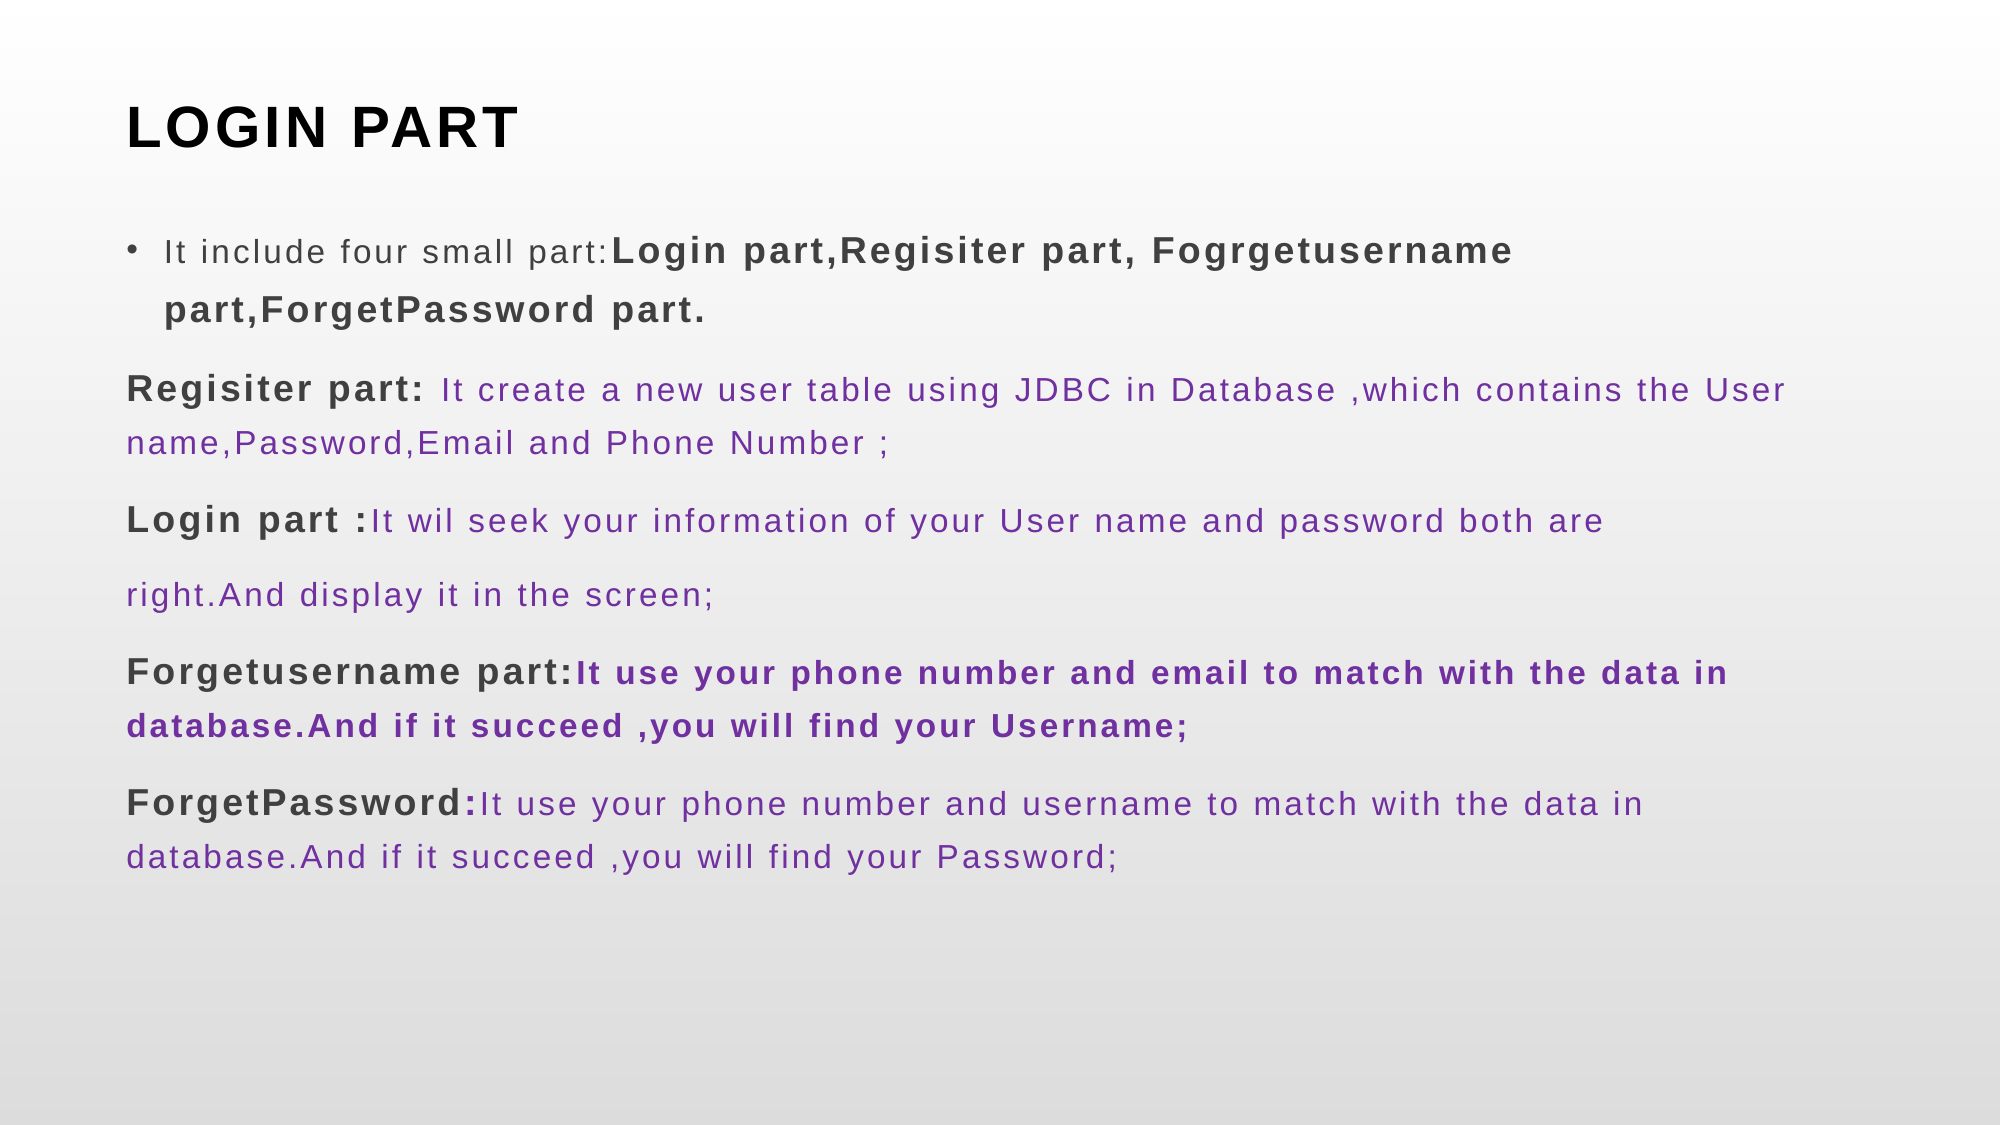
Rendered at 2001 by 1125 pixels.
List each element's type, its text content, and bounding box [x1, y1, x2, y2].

list It include four small part:Login part,Regisiter part, Fogrgetusername part,ForgetPassword part. Regisiter part: It create a new user table using JDBC in Database ,which contains the User name,Password,Email and Phone Number ; Login part :It wil seek your information of your User name and password both are right.And display it in the screen; Forgetusername part:It use your phone number and email to match with the data in database.And if it succeed ,you will find your Username; ForgetPassword:It use your phone number and username to match with the data in database.And if it succeed ,you will find your Password; [109, 212, 1891, 1040]
title LOGIN PART [109, 70, 1891, 178]
